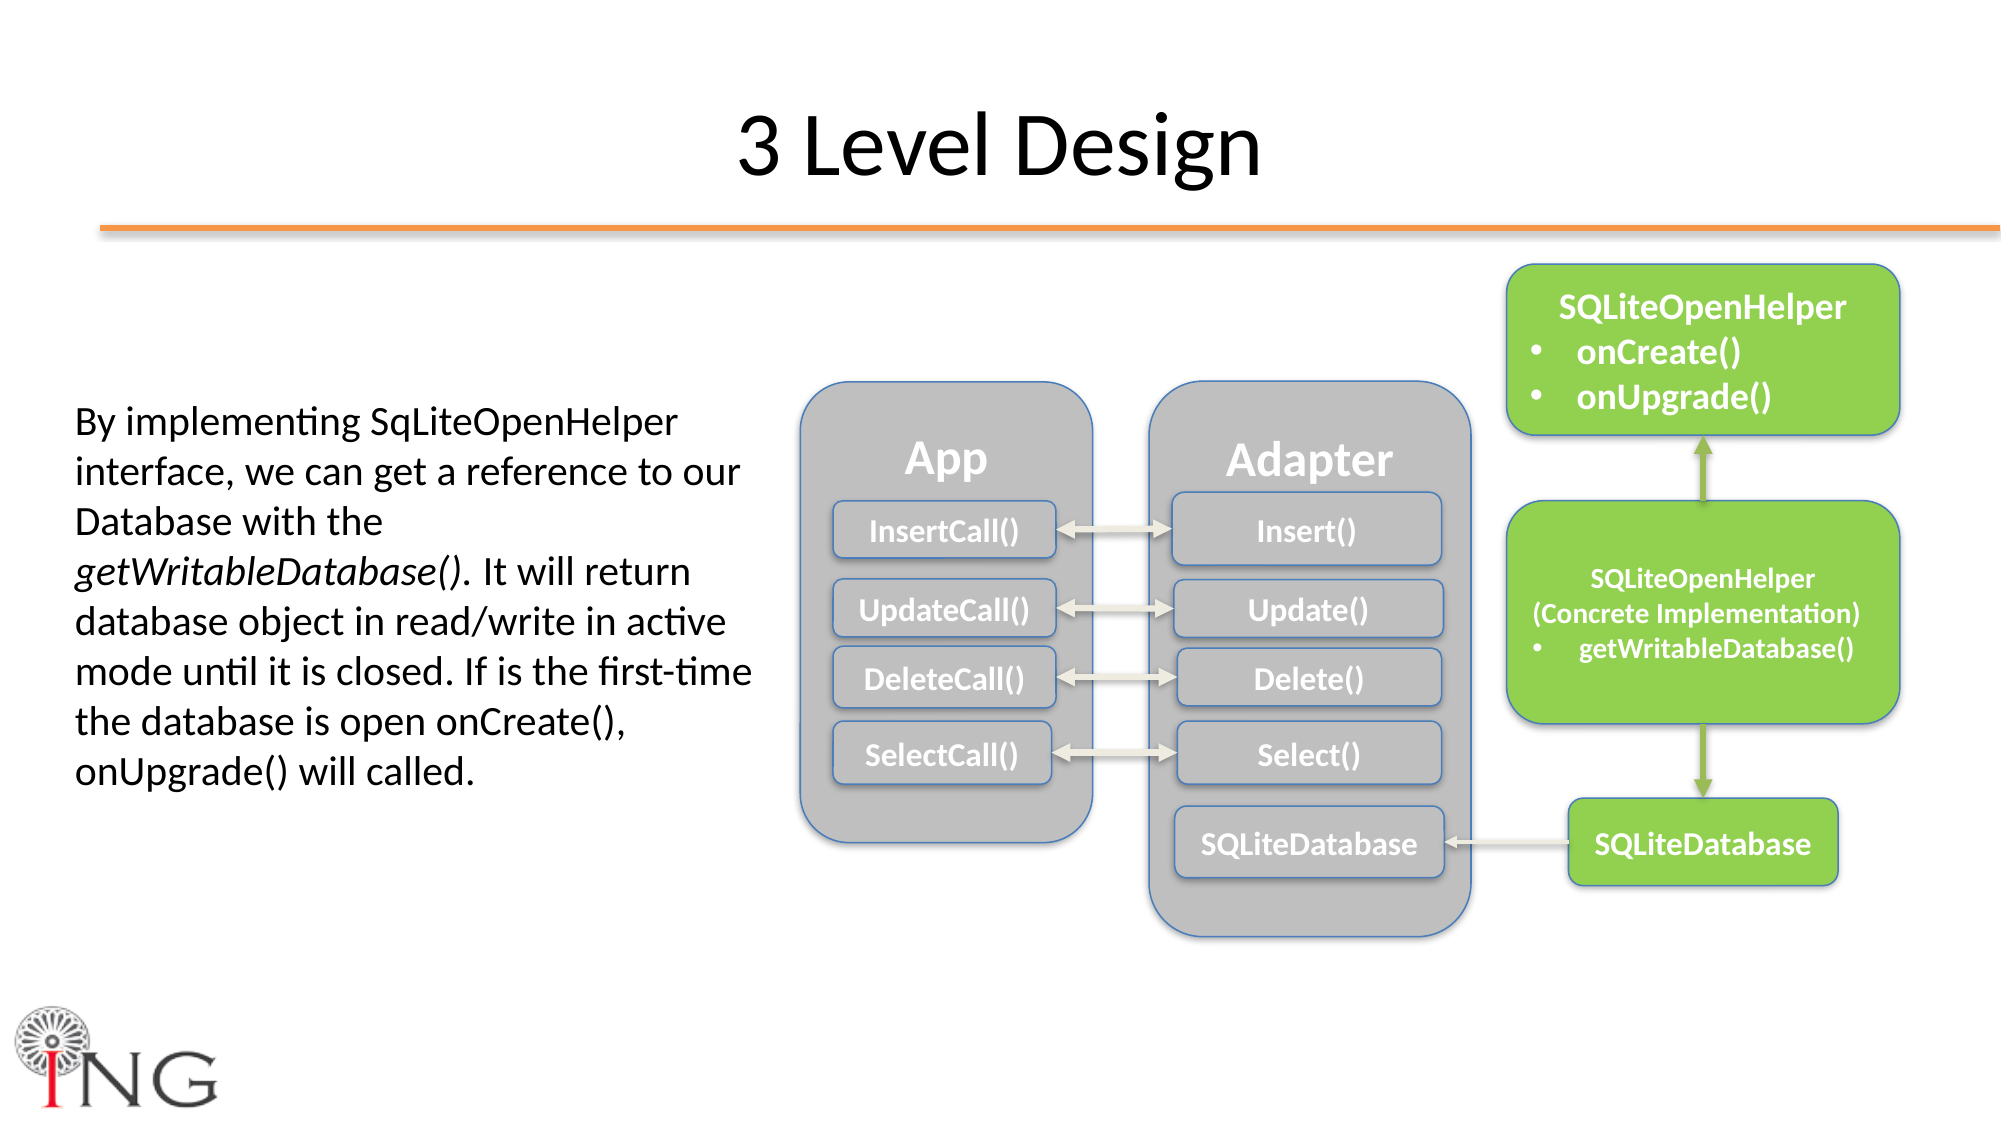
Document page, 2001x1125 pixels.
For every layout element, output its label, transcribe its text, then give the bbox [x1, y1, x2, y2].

title 3 Level Design [99, 45, 1900, 233]
list By implementing SqLiteOpenHelper interface, we can get a reference to our Database with the getWritableDatabase(). It will return database object in read/write in active mode until it is closed. If is the first-time the database is open onCreate(), onUpgrade() will called. [59, 269, 782, 937]
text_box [799, 263, 1901, 937]
picture [0, 987, 244, 1125]
